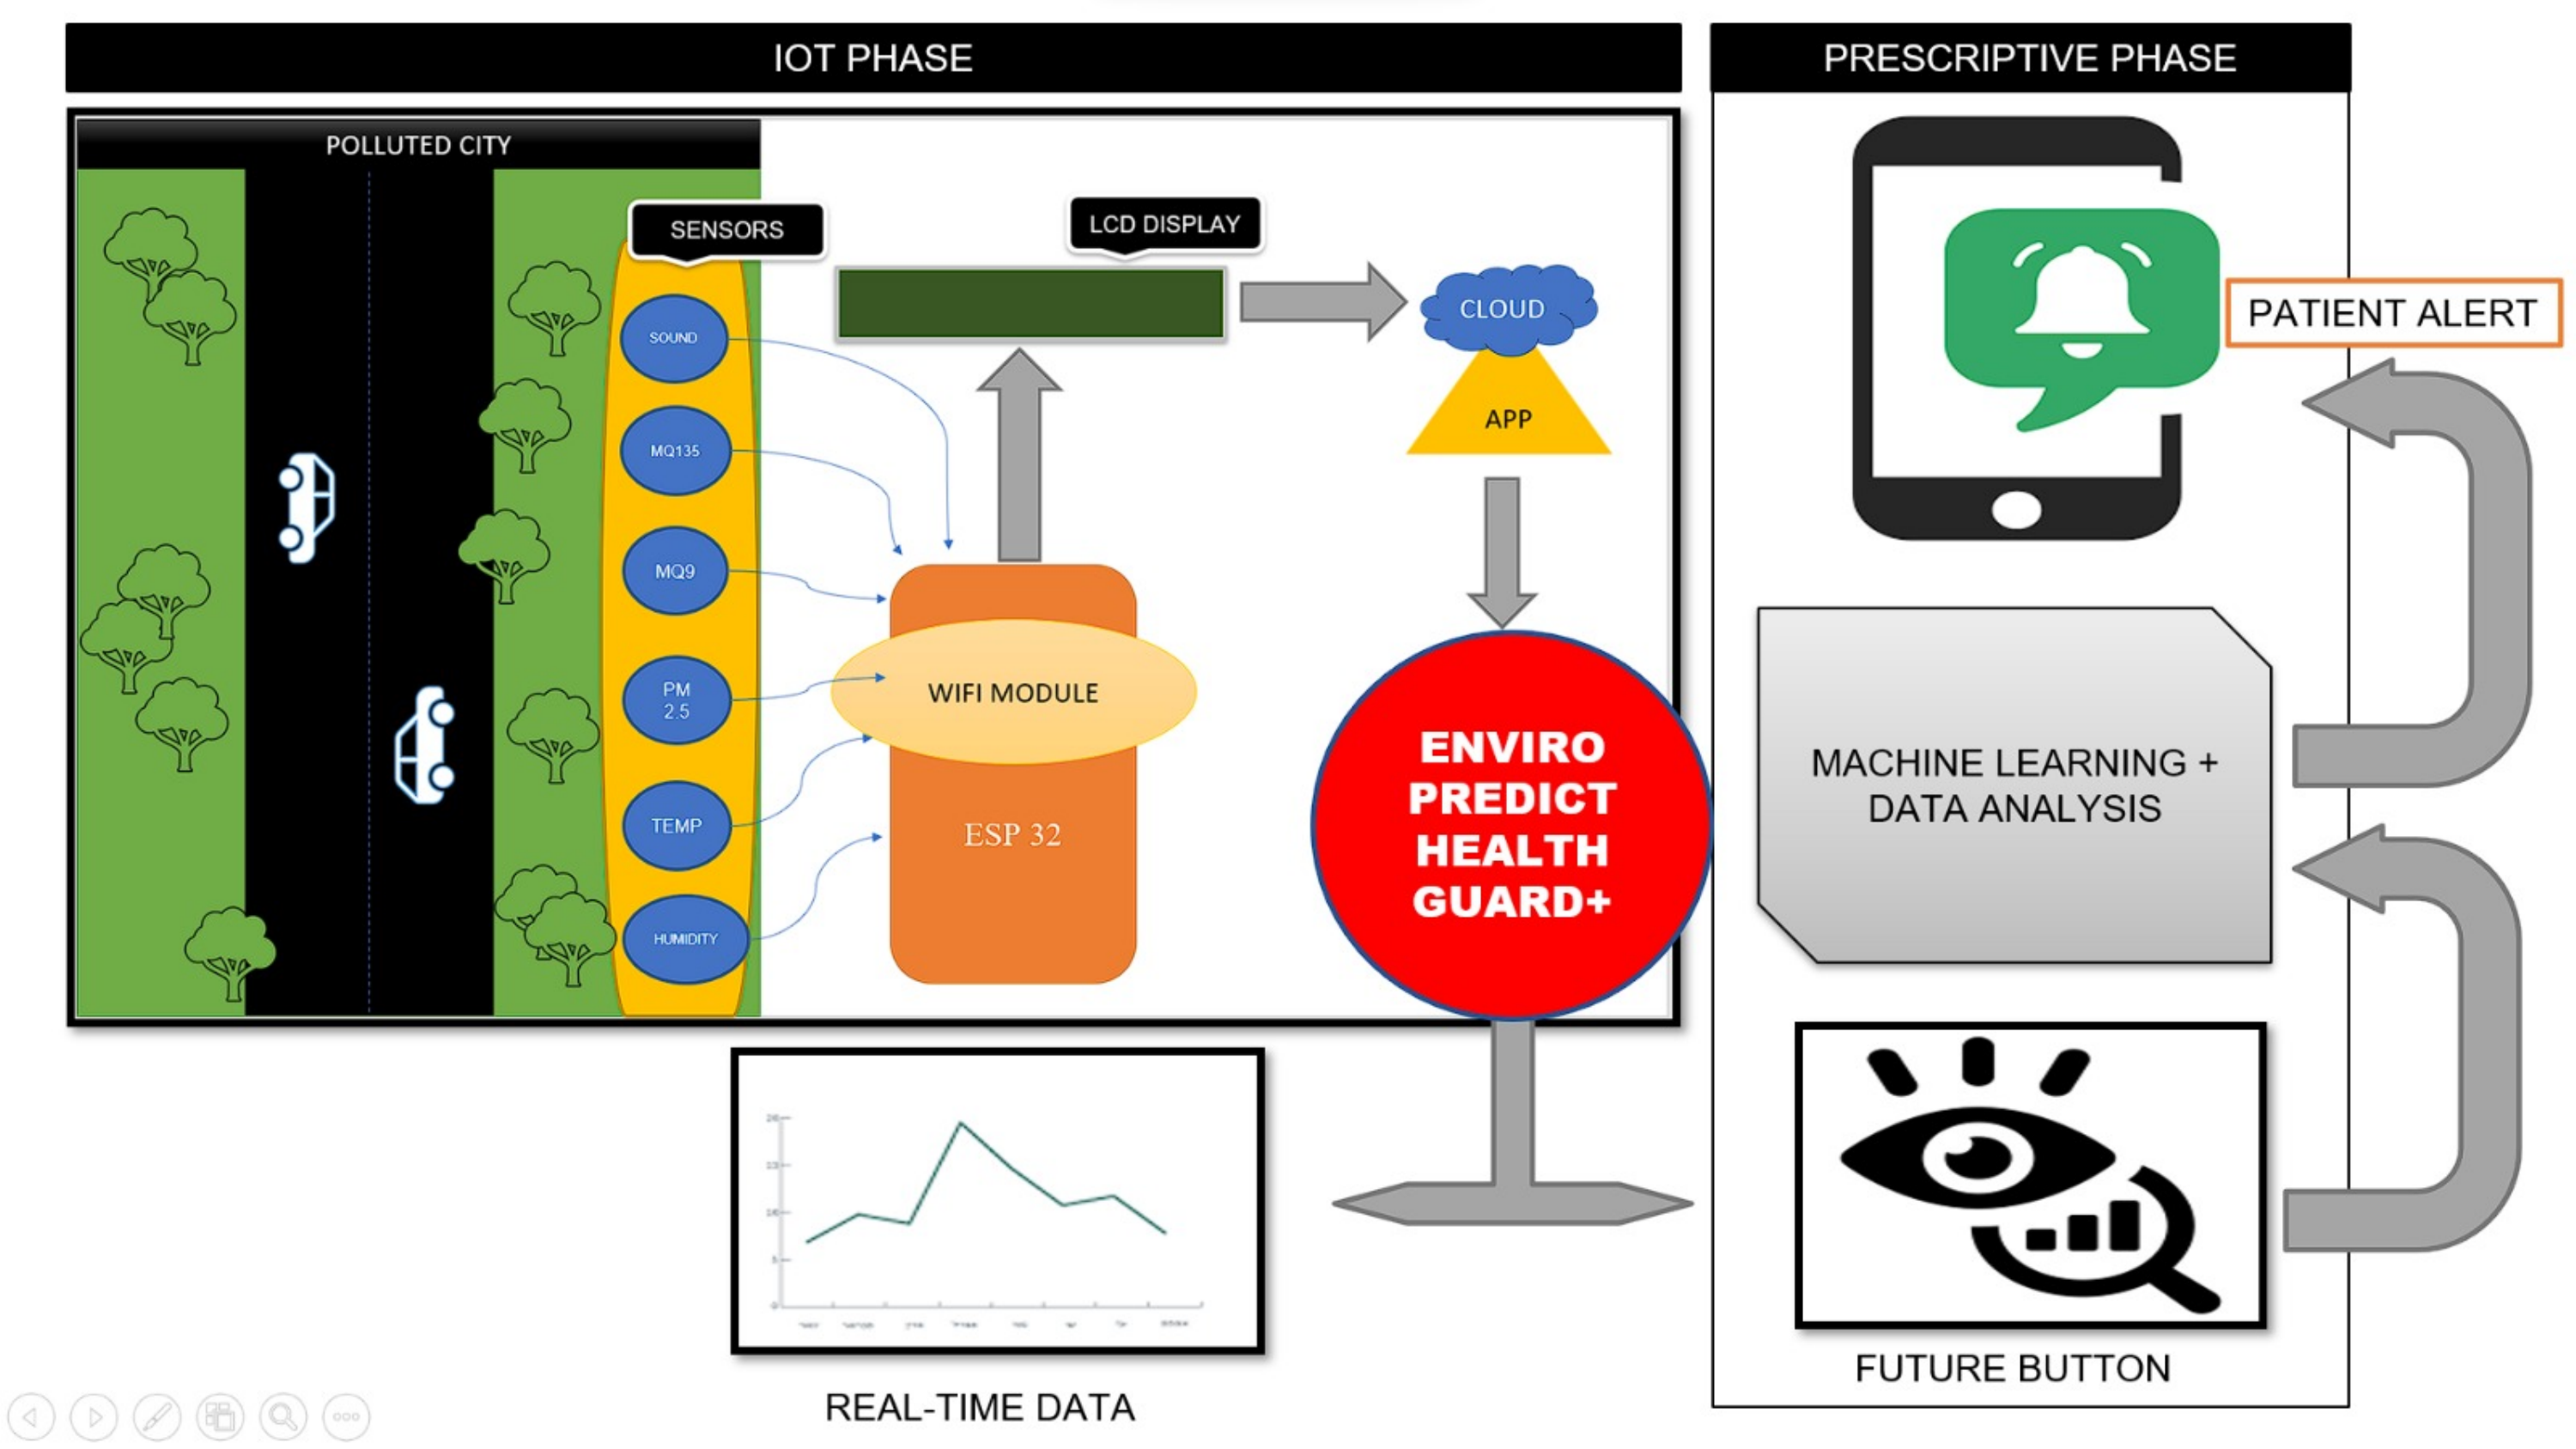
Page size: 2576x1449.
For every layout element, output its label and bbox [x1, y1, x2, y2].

text_box [0, 0, 2576, 1449]
